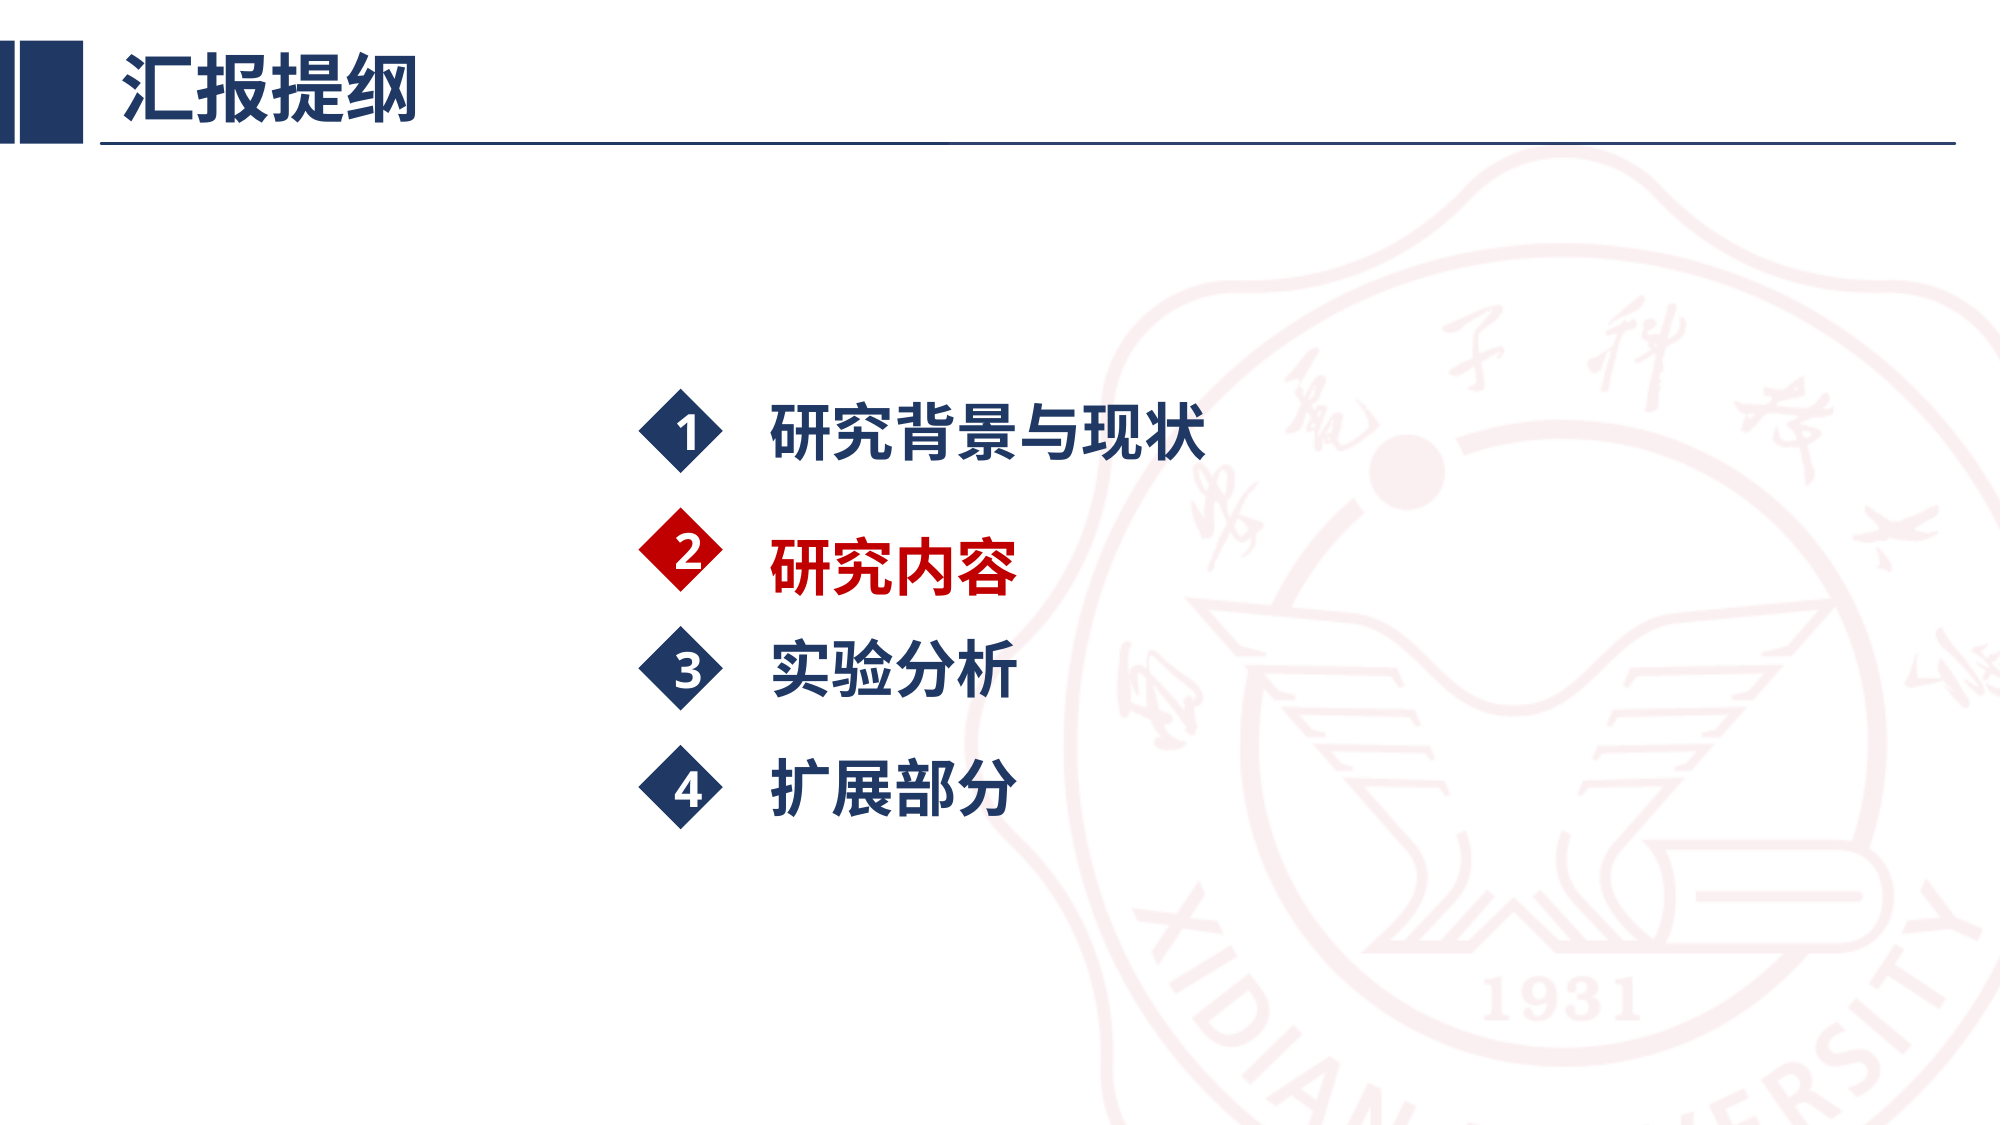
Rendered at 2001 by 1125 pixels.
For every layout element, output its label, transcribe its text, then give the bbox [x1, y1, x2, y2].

picture [949, 119, 2000, 1125]
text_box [638, 385, 1362, 833]
title 汇报提纲 [105, 32, 509, 152]
